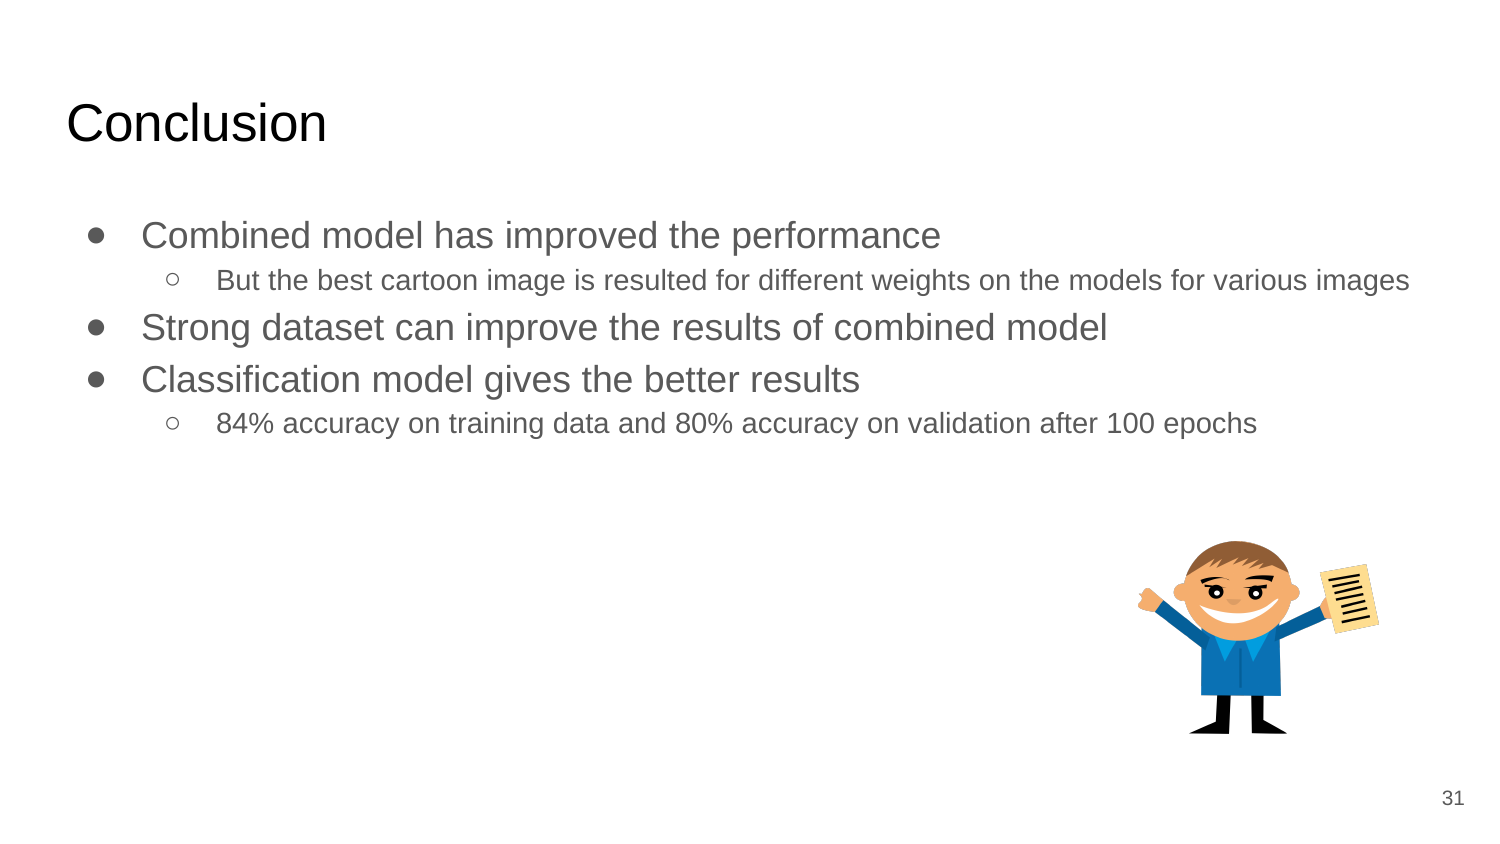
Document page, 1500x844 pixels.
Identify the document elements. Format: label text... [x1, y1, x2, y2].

slide_number ‹#› [1389, 764, 1480, 830]
list Combined model has improved the performance But the best cartoon image is resulted for different weights on the models for various images Strong dataset can improve the results of combined model Classification model gives the better results 84% accuracy on training data and 80% accuracy on validation after 100 epochs [51, 189, 1449, 750]
title Conclusion [51, 72, 1449, 167]
picture [1137, 541, 1379, 734]
